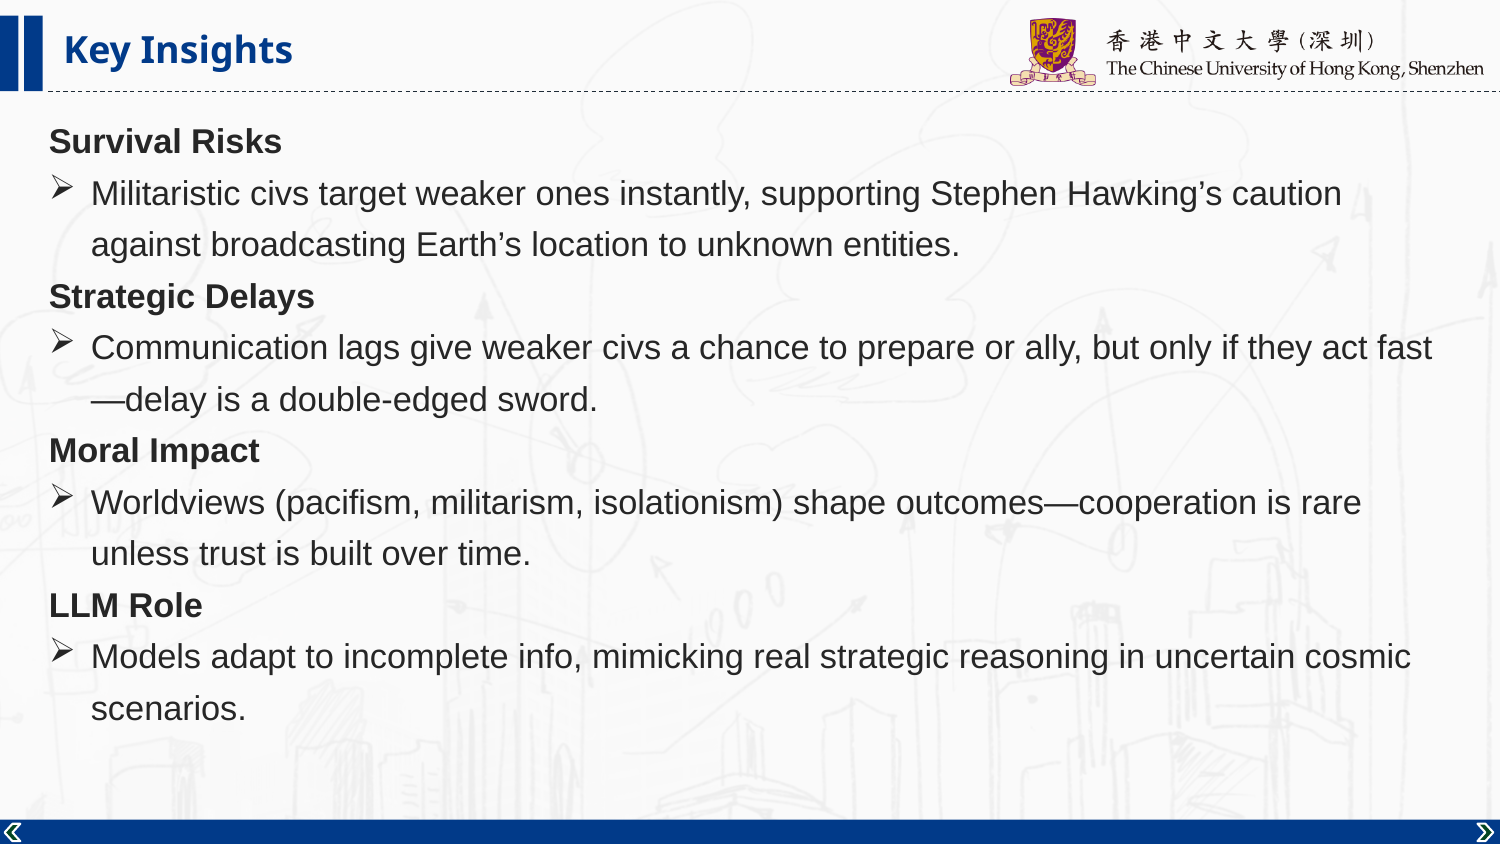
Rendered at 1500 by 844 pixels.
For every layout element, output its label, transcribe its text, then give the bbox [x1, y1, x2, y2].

picture [1010, 17, 1484, 86]
text_box Key Insights [48, 18, 876, 79]
text_box Survival Risks Militaristic civs target weaker ones instantly, supporting Stephen Hawking’s caution against broadcasting Earth’s location to unknown entities. Strategic Delays Communication lags give weaker civs a chance to prepare or ally, but only if they act fast—delay is a double-edged sword. Moral Impact Worldviews (pacifism, militarism, isolationism) shape outcomes—cooperation is rare unless trust is built over time. LLM Role Models adapt to incomplete info, mimicking real strategic reasoning in uncertain cosmic scenarios. [48, 109, 1455, 728]
